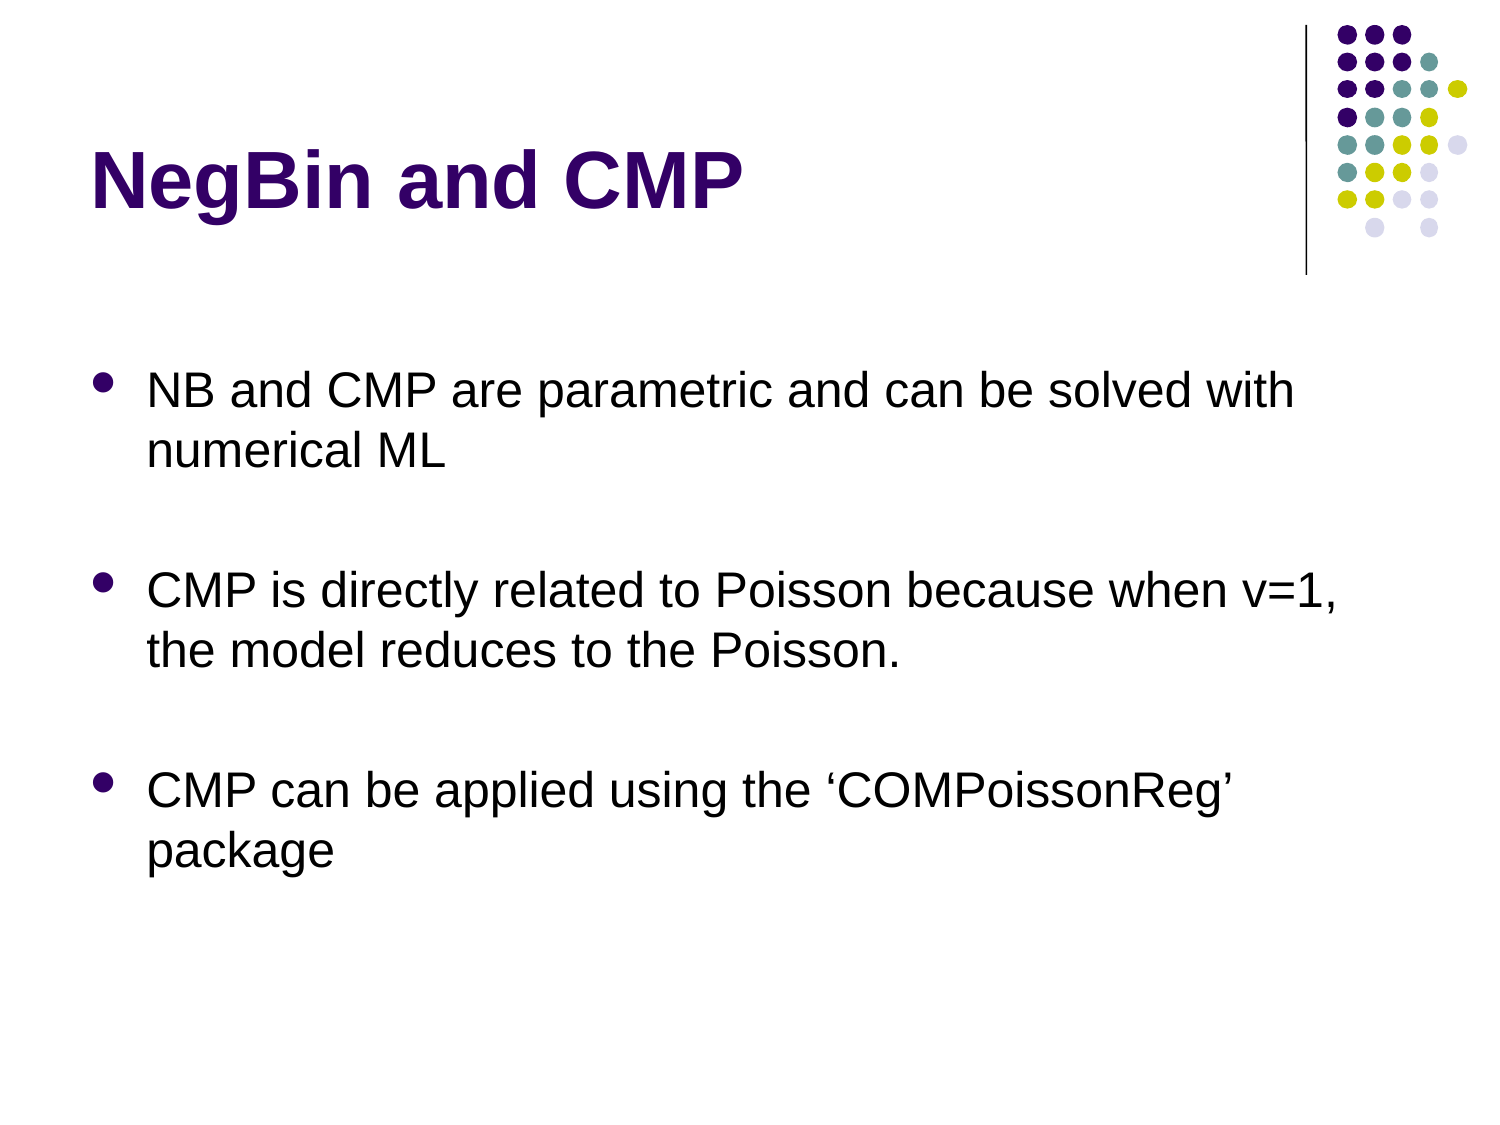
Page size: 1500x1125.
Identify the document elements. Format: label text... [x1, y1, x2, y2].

title NegBin and CMP [75, 20, 1313, 233]
list NB and CMP are parametric and can be solved with numerical ML CMP is directly related to Poisson because when v=1, the model reduces to the Poisson. CMP can be applied using the ‘COMPoissonReg’ package [75, 350, 1425, 1105]
